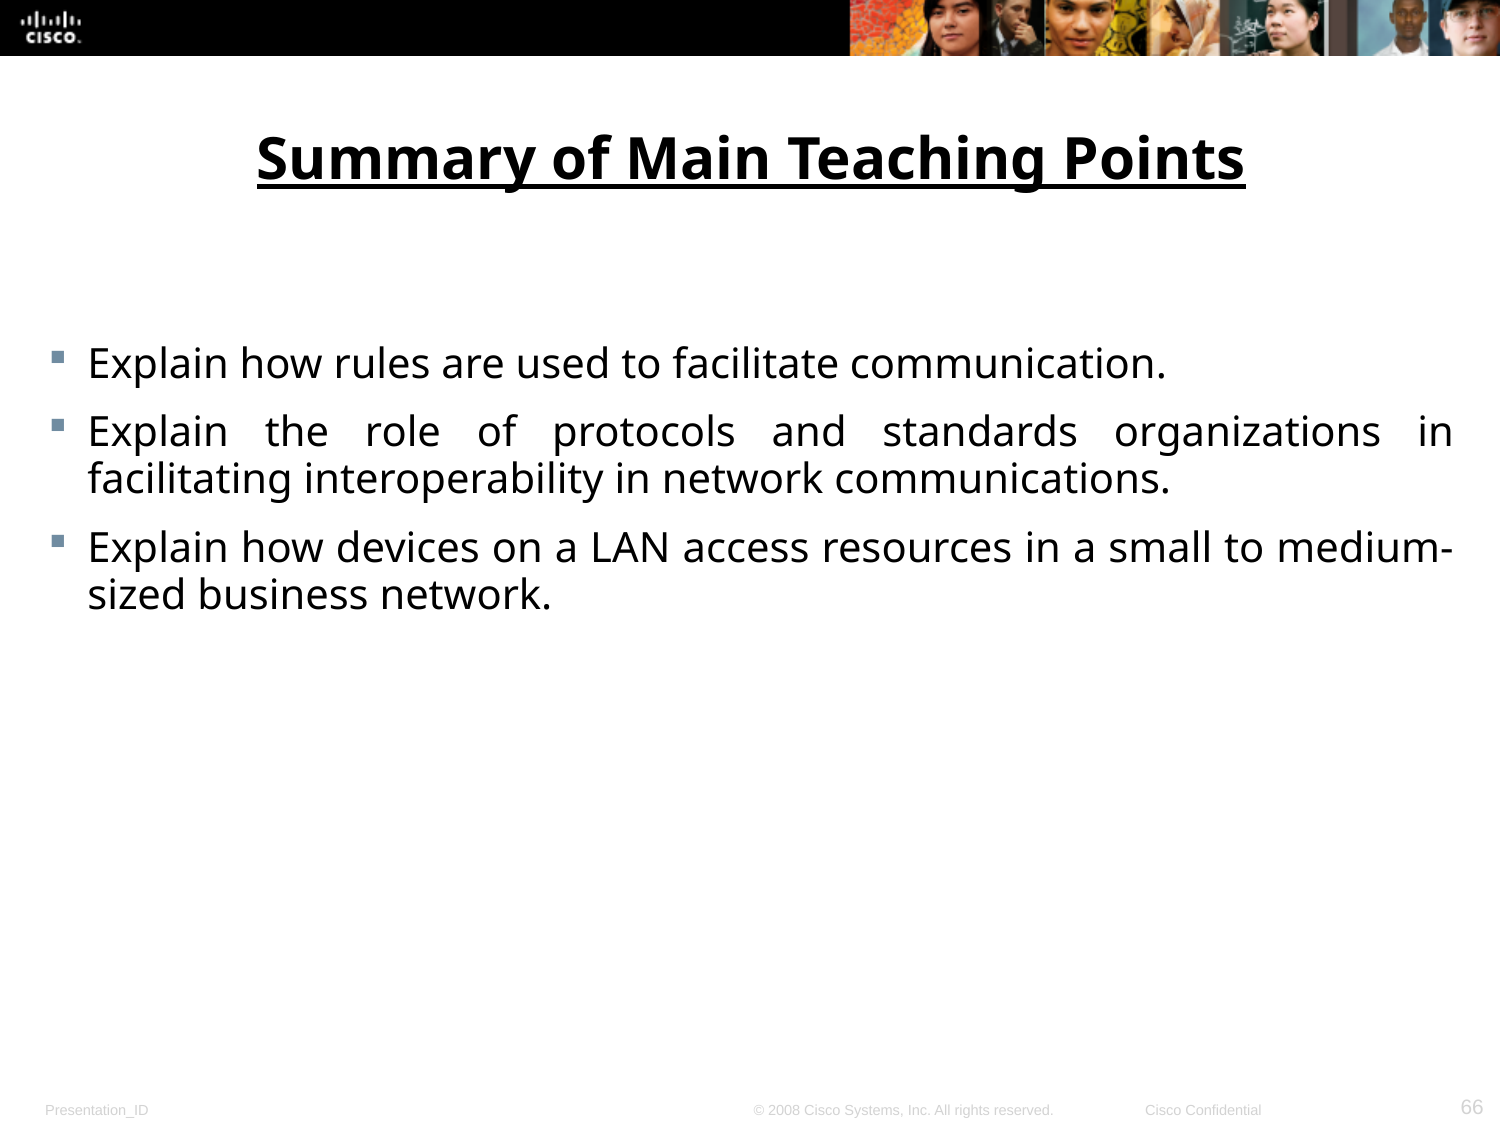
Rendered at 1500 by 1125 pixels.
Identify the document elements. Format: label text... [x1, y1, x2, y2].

list Explain how rules are used to facilitate communication. Explain the role of protocols and standards organizations in facilitating interoperability in network communications. Explain how devices on a LAN access resources in a small to medium-sized business network. [34, 252, 1468, 1061]
text_box Summary of Main Teaching Points [242, 122, 1261, 200]
picture [0, 0, 1500, 56]
